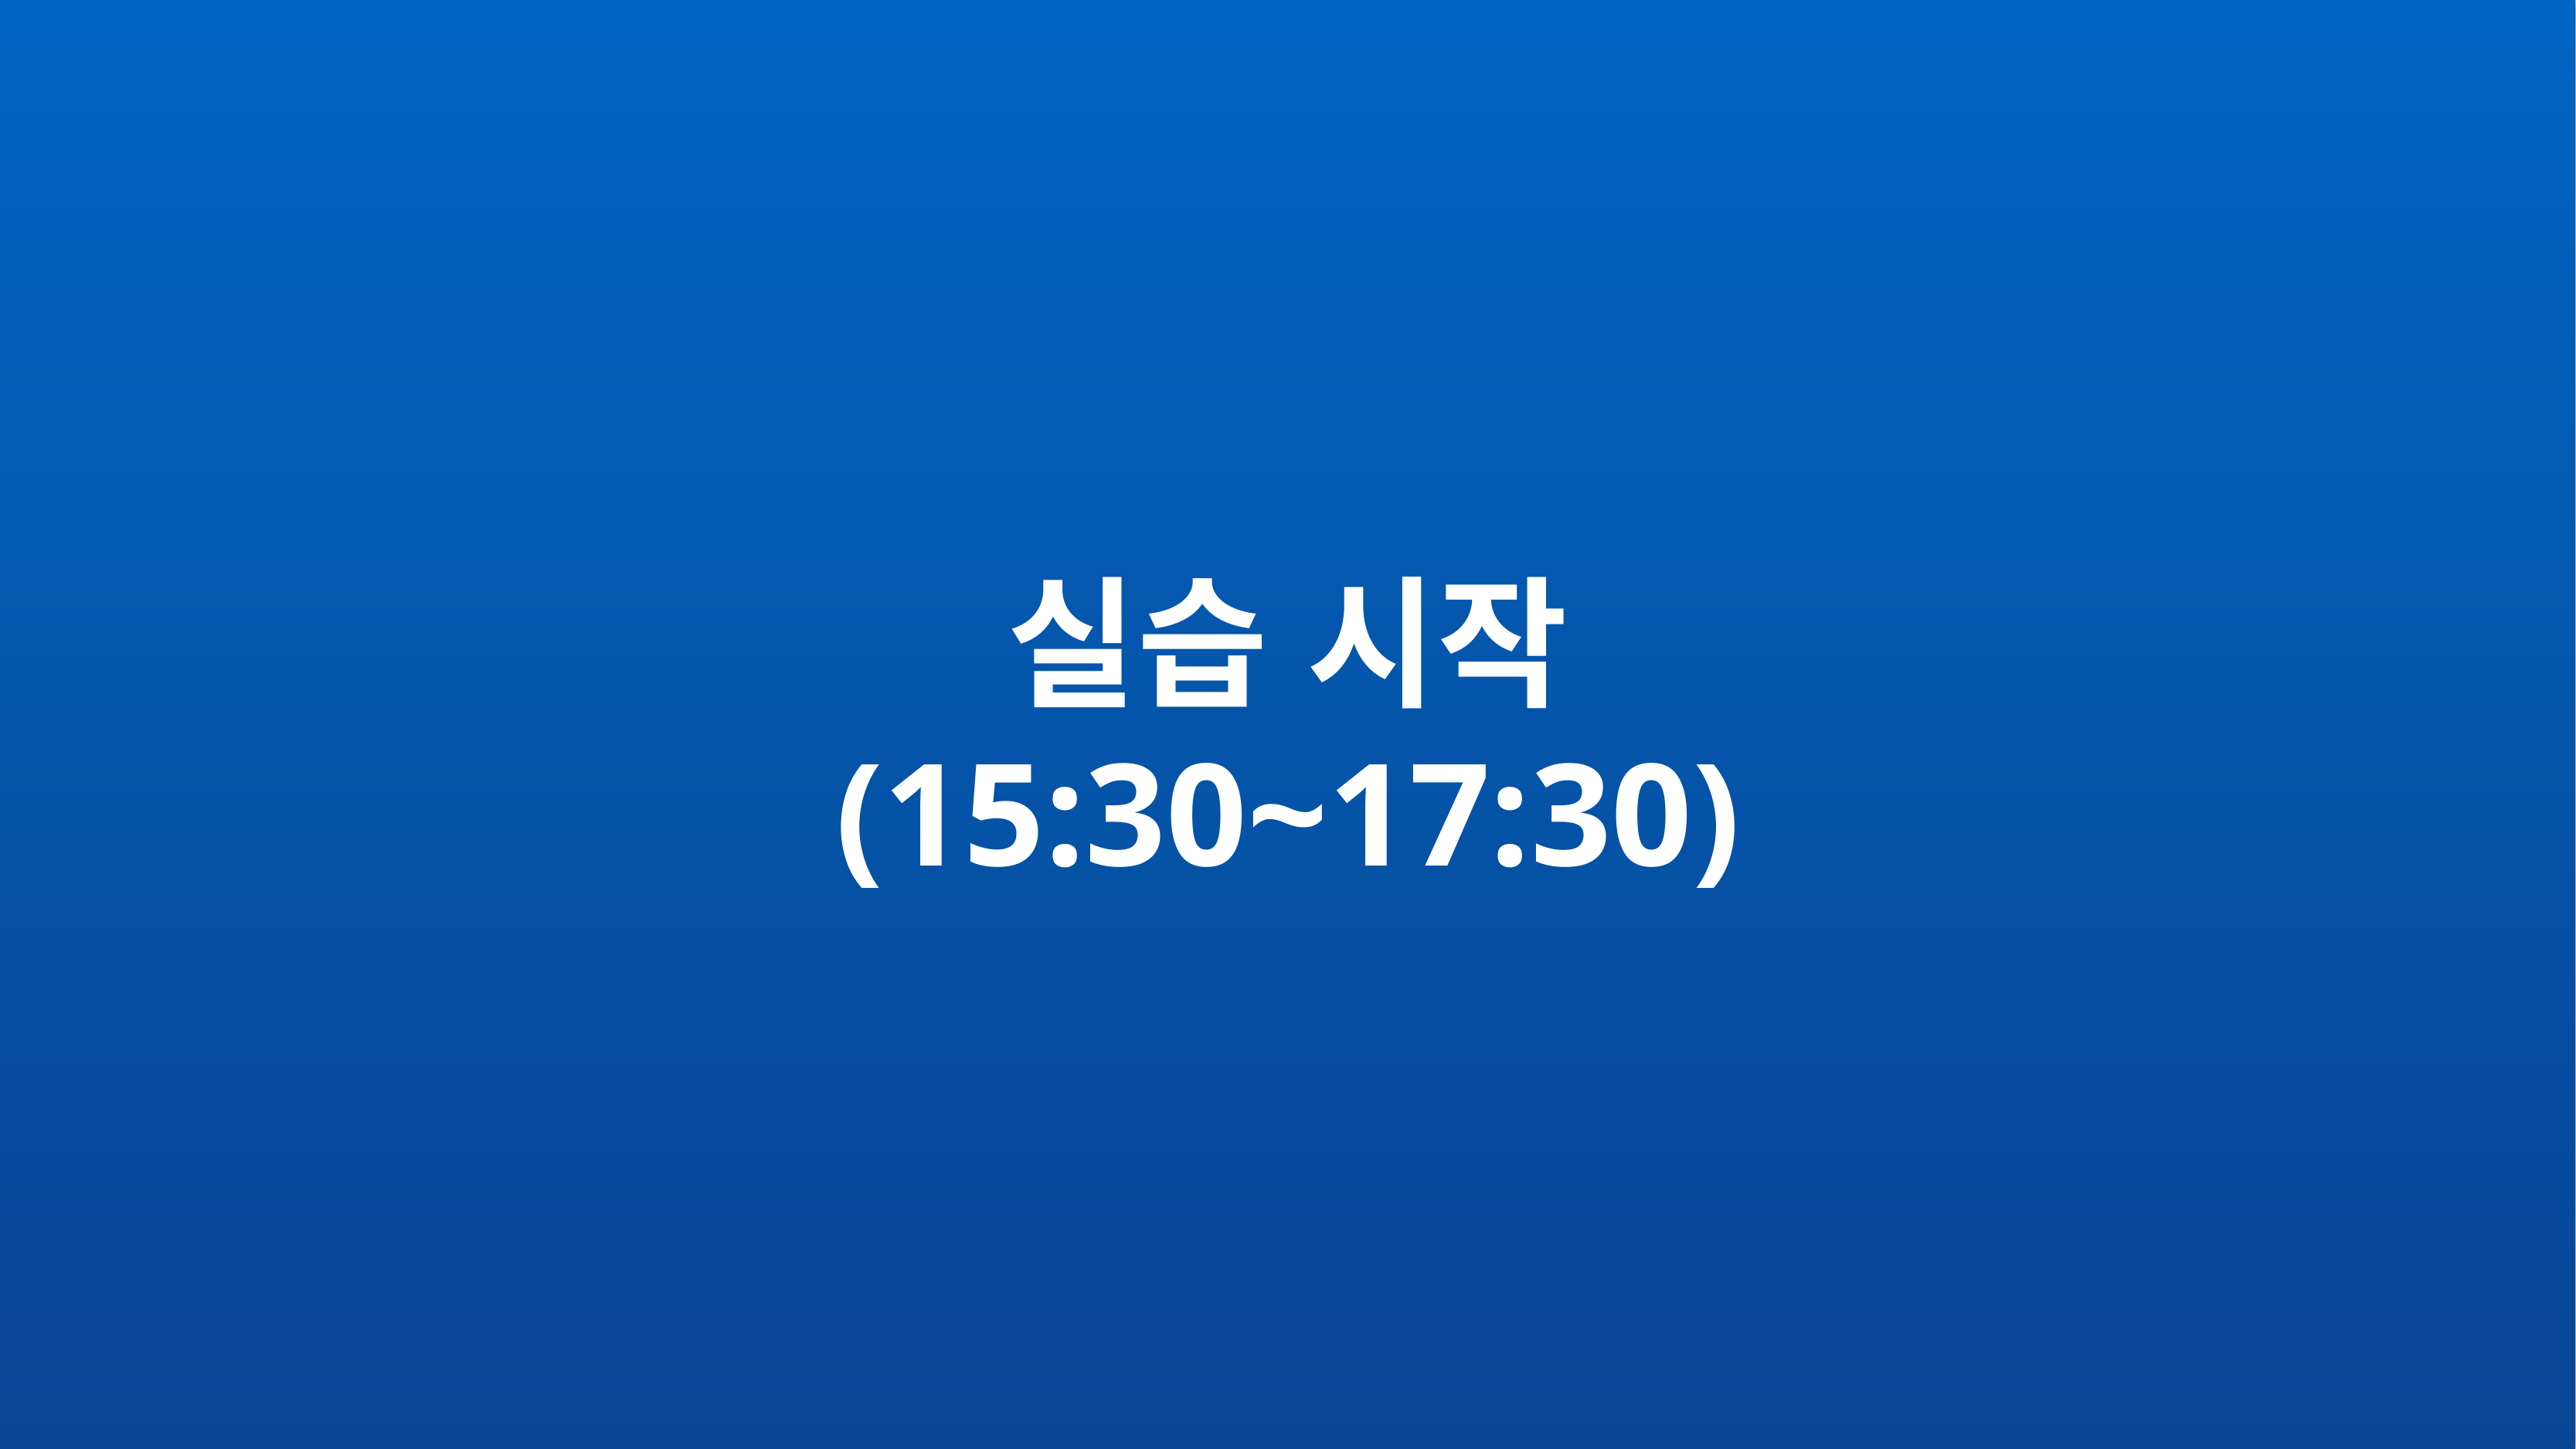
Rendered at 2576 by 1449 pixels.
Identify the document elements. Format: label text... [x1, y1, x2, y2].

text_box [0, 0, 2576, 1449]
text_box 실습 시작 (15:30~17:30) [816, 546, 1759, 903]
